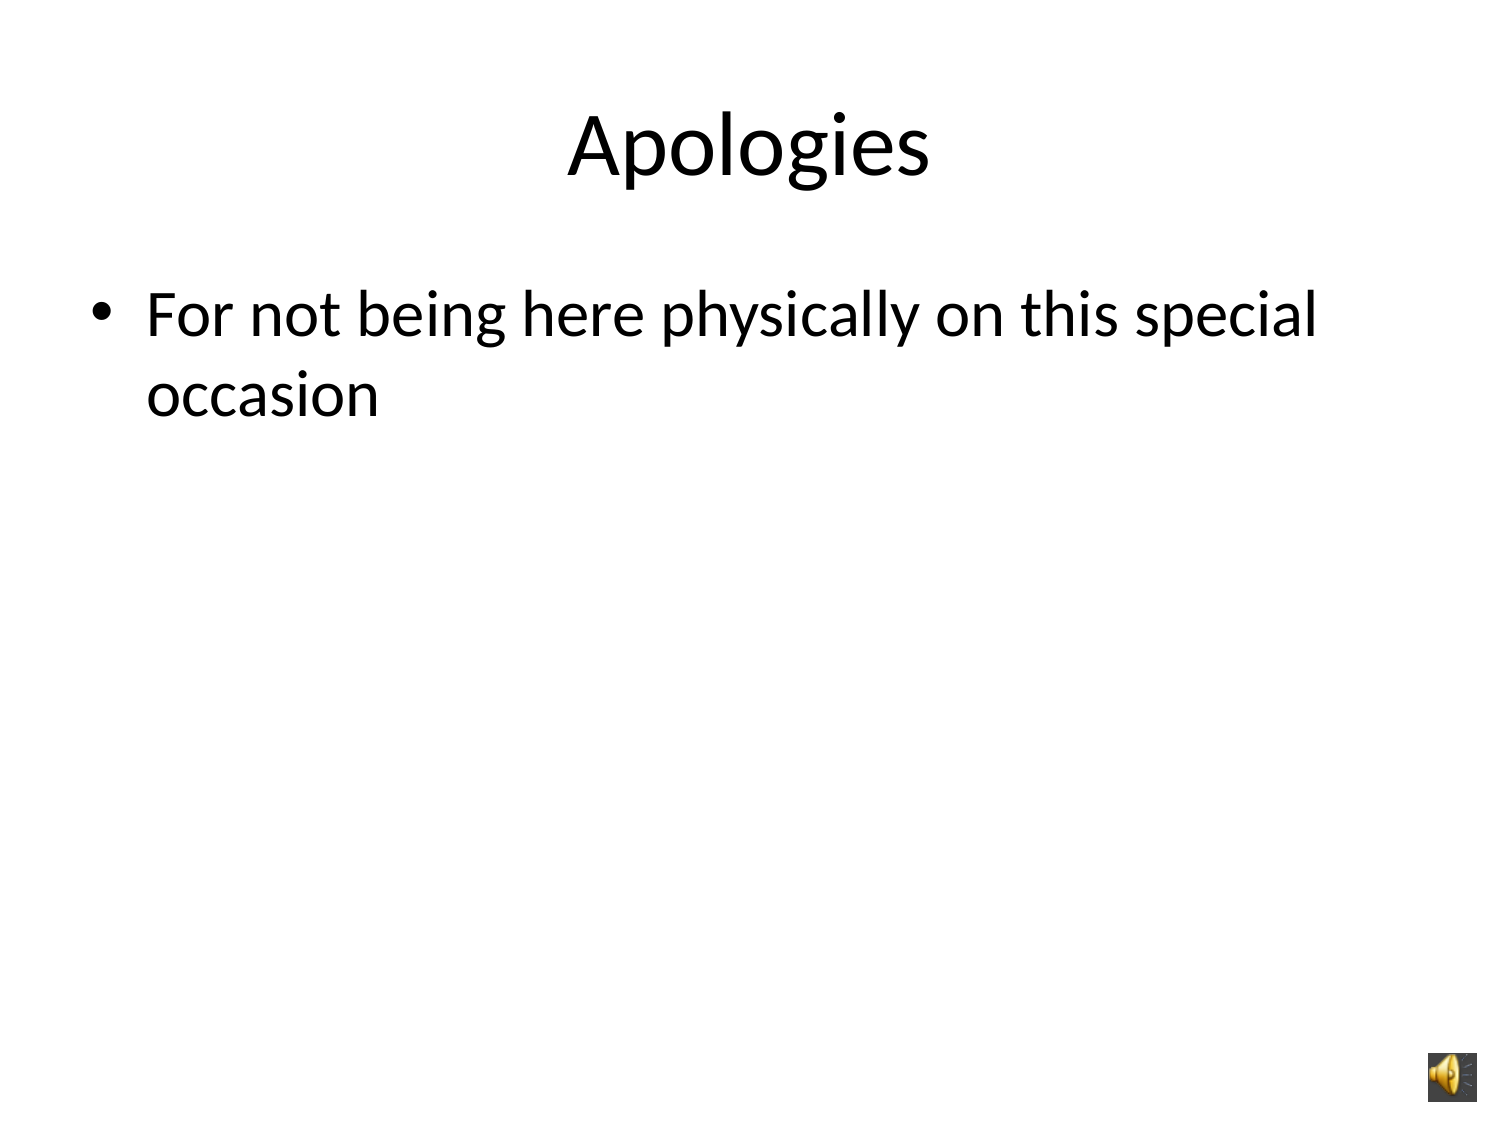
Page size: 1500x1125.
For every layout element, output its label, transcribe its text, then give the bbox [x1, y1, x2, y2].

title Apologies [74, 44, 1426, 233]
picture [1427, 1052, 1478, 1103]
list For not being here physically on this special occasion [74, 262, 1426, 1006]
